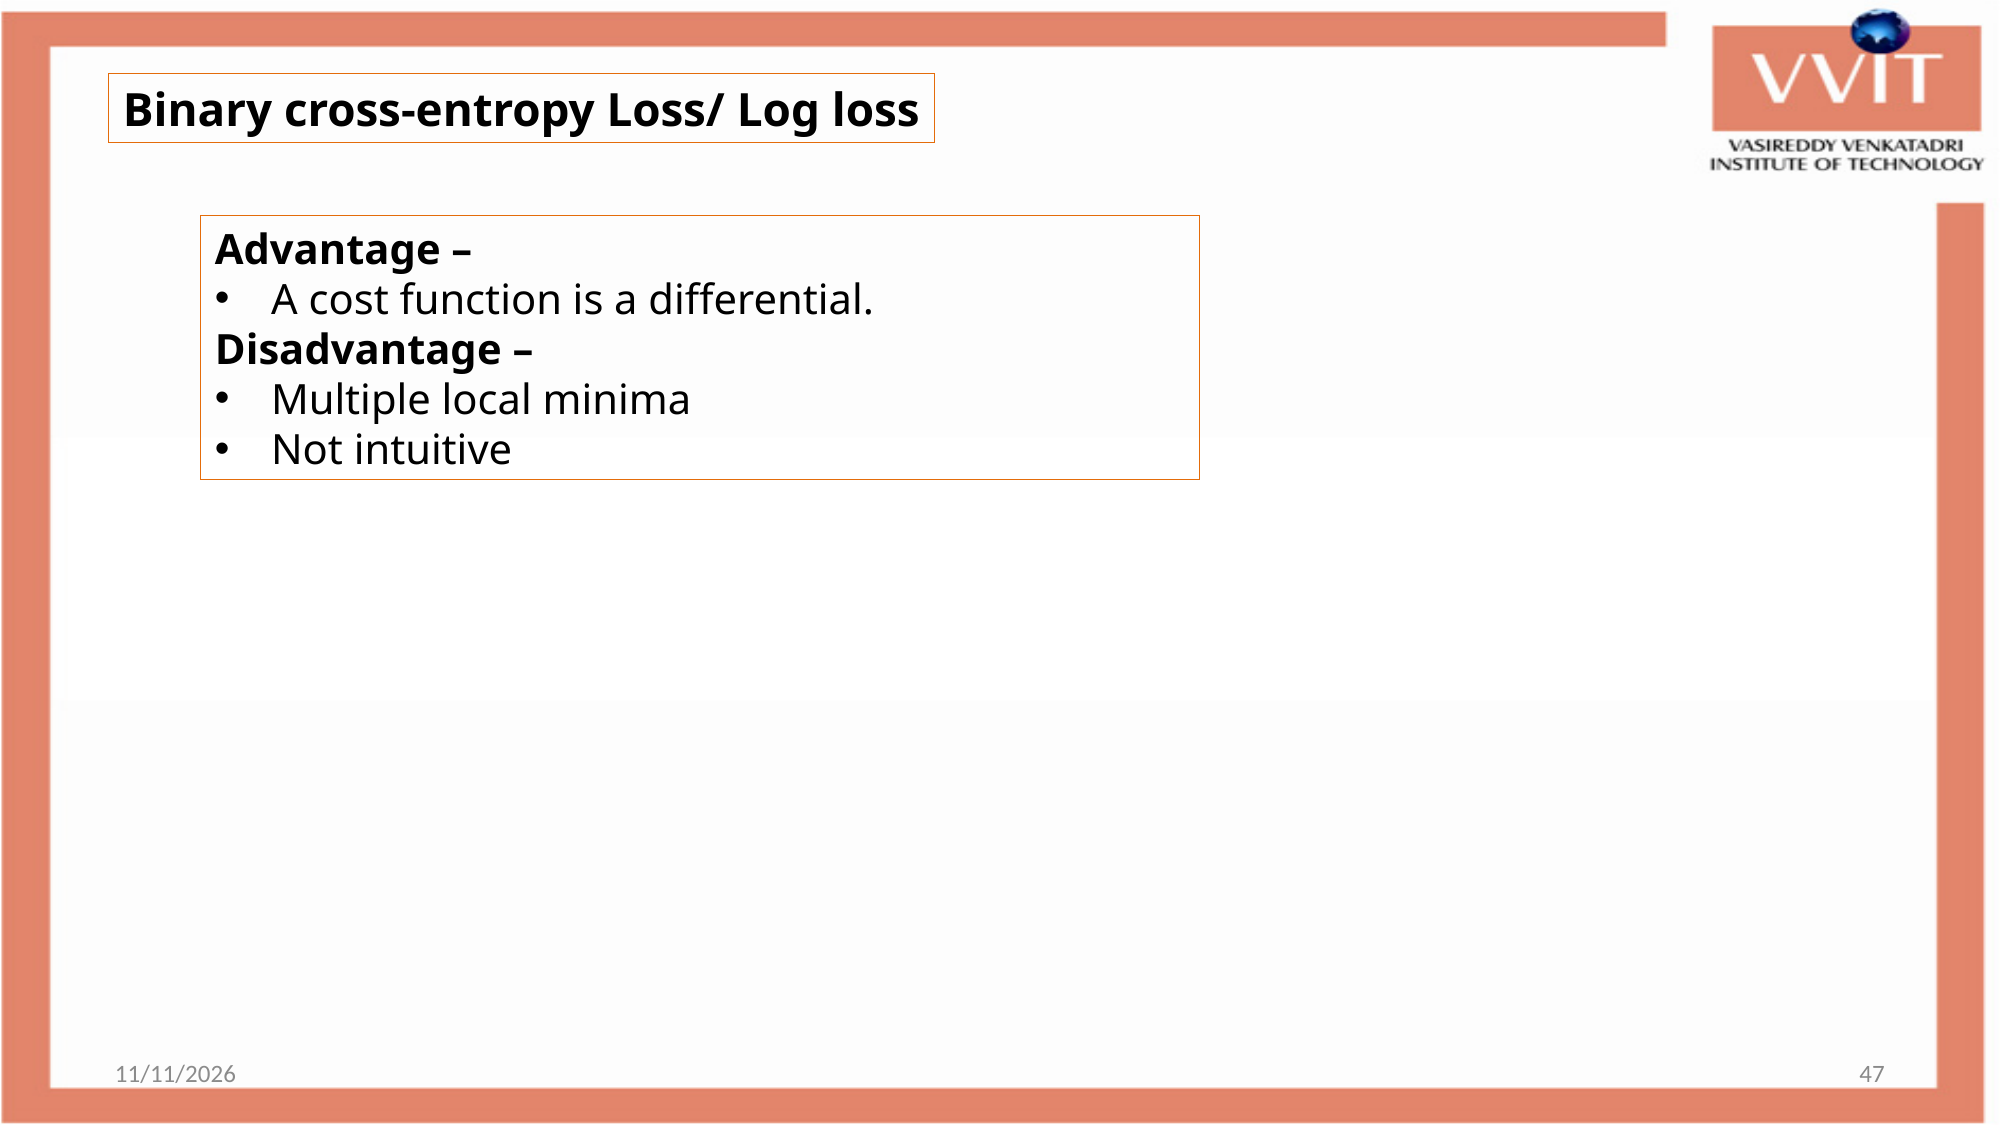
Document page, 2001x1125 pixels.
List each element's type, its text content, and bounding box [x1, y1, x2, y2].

picture [0, 0, 2001, 1125]
text_box Binary cross-entropy Loss/ Log loss [108, 73, 935, 143]
slide_number 47 [1433, 1042, 1900, 1103]
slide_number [99, 1042, 567, 1103]
text_box Advantage – A cost function is a differential. Disadvantage – Multiple local minima Not intuitive [200, 215, 1200, 480]
